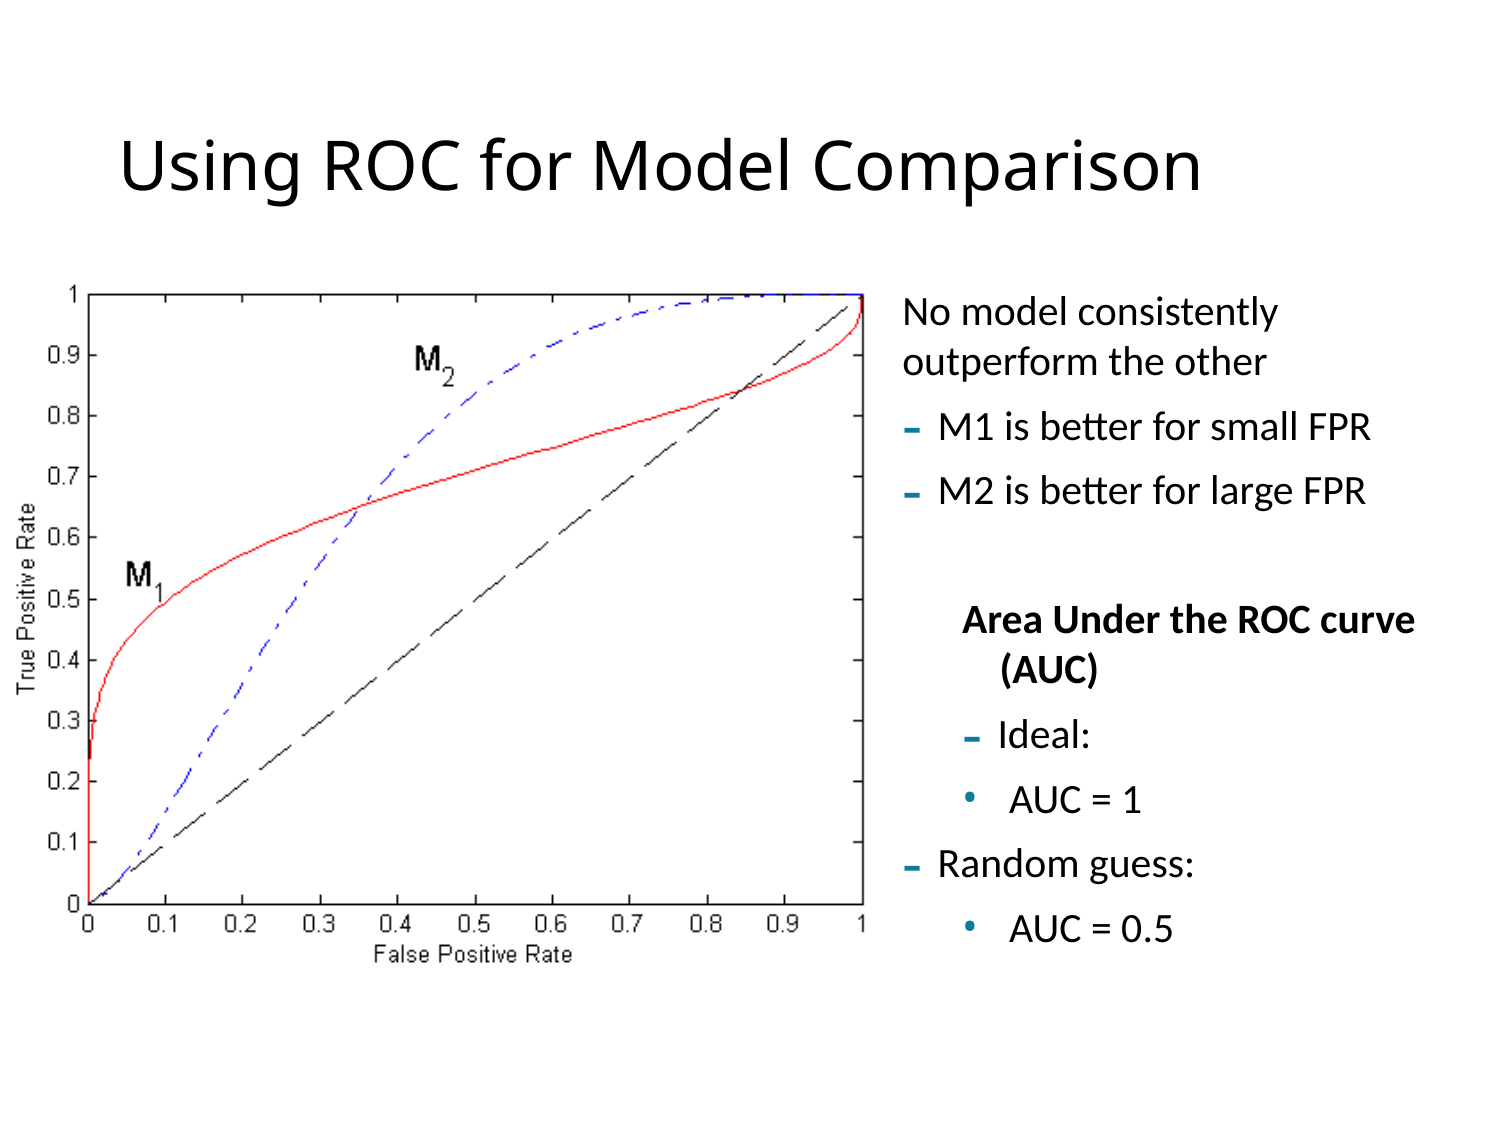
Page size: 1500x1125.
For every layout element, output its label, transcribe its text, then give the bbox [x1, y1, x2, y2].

text_box No model consistently outperform the other M1 is better for small FPR M2 is better for large FPR Area Under the ROC curve (AUC) Ideal: AUC = 1 Random guess: AUC = 0.5 [887, 276, 1488, 1025]
title Using ROC for Model Comparison [103, 59, 1397, 278]
picture [12, 237, 875, 986]
